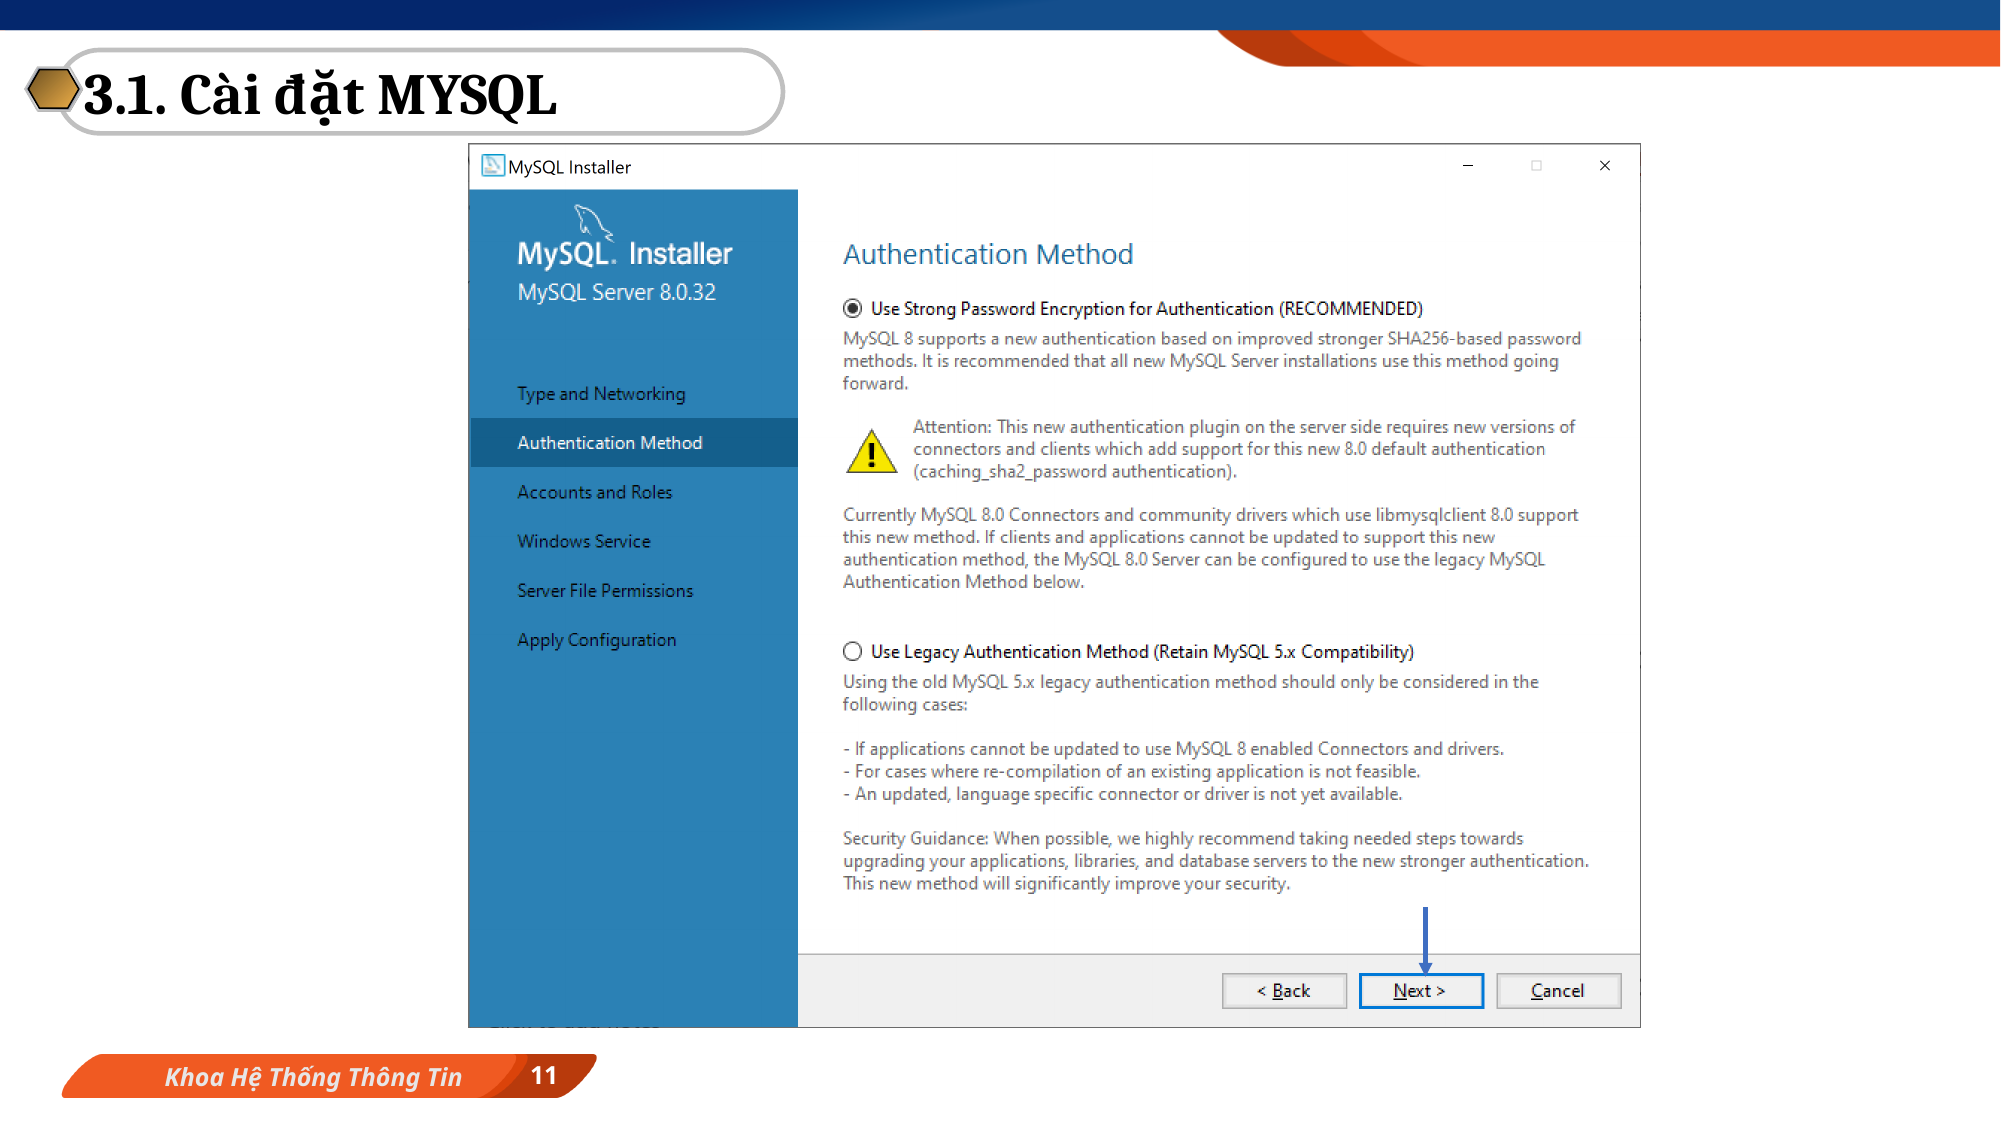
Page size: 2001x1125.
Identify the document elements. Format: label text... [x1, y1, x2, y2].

slide_number 11 [508, 1046, 574, 1106]
footer Khoa Hệ Thống Thông Tin [119, 1054, 508, 1098]
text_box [24, 49, 784, 134]
picture [34, 143, 1641, 1125]
picture [0, 0, 2001, 71]
